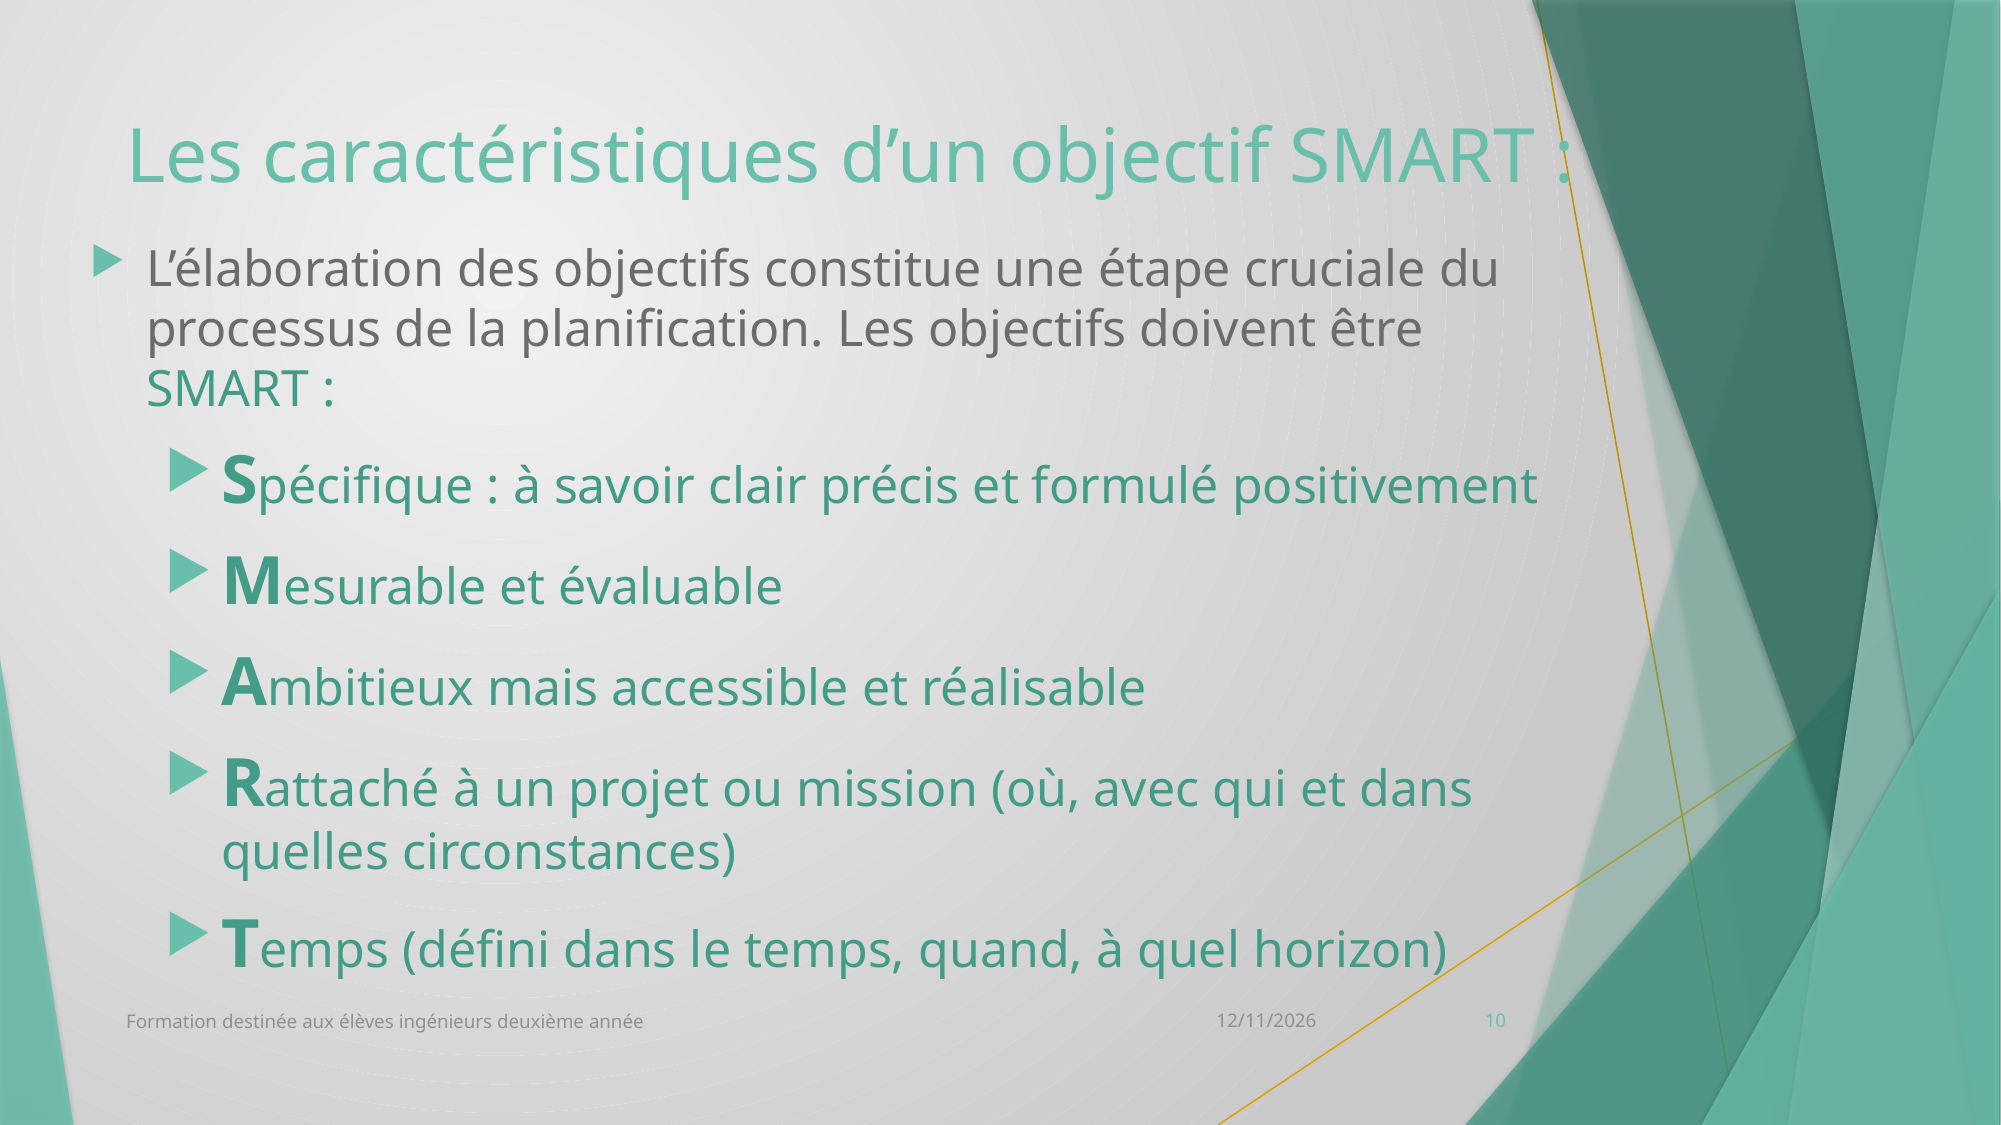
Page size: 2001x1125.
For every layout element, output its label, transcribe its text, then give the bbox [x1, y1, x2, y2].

text_box L’élaboration des objectifs constitue une étape cruciale du processus de la planification. Les objectifs doivent être SMART : Spécifique : à savoir clair précis et formulé positivement Mesurable et évaluable Ambitieux mais accessible et réalisable Rattaché à un projet ou mission (où, avec qui et dans quelles circonstances) Temps (défini dans le temps, quand, à quel horizon) [0, 228, 1631, 1125]
title Les caractéristiques d’un objectif SMART : [111, 99, 1600, 228]
